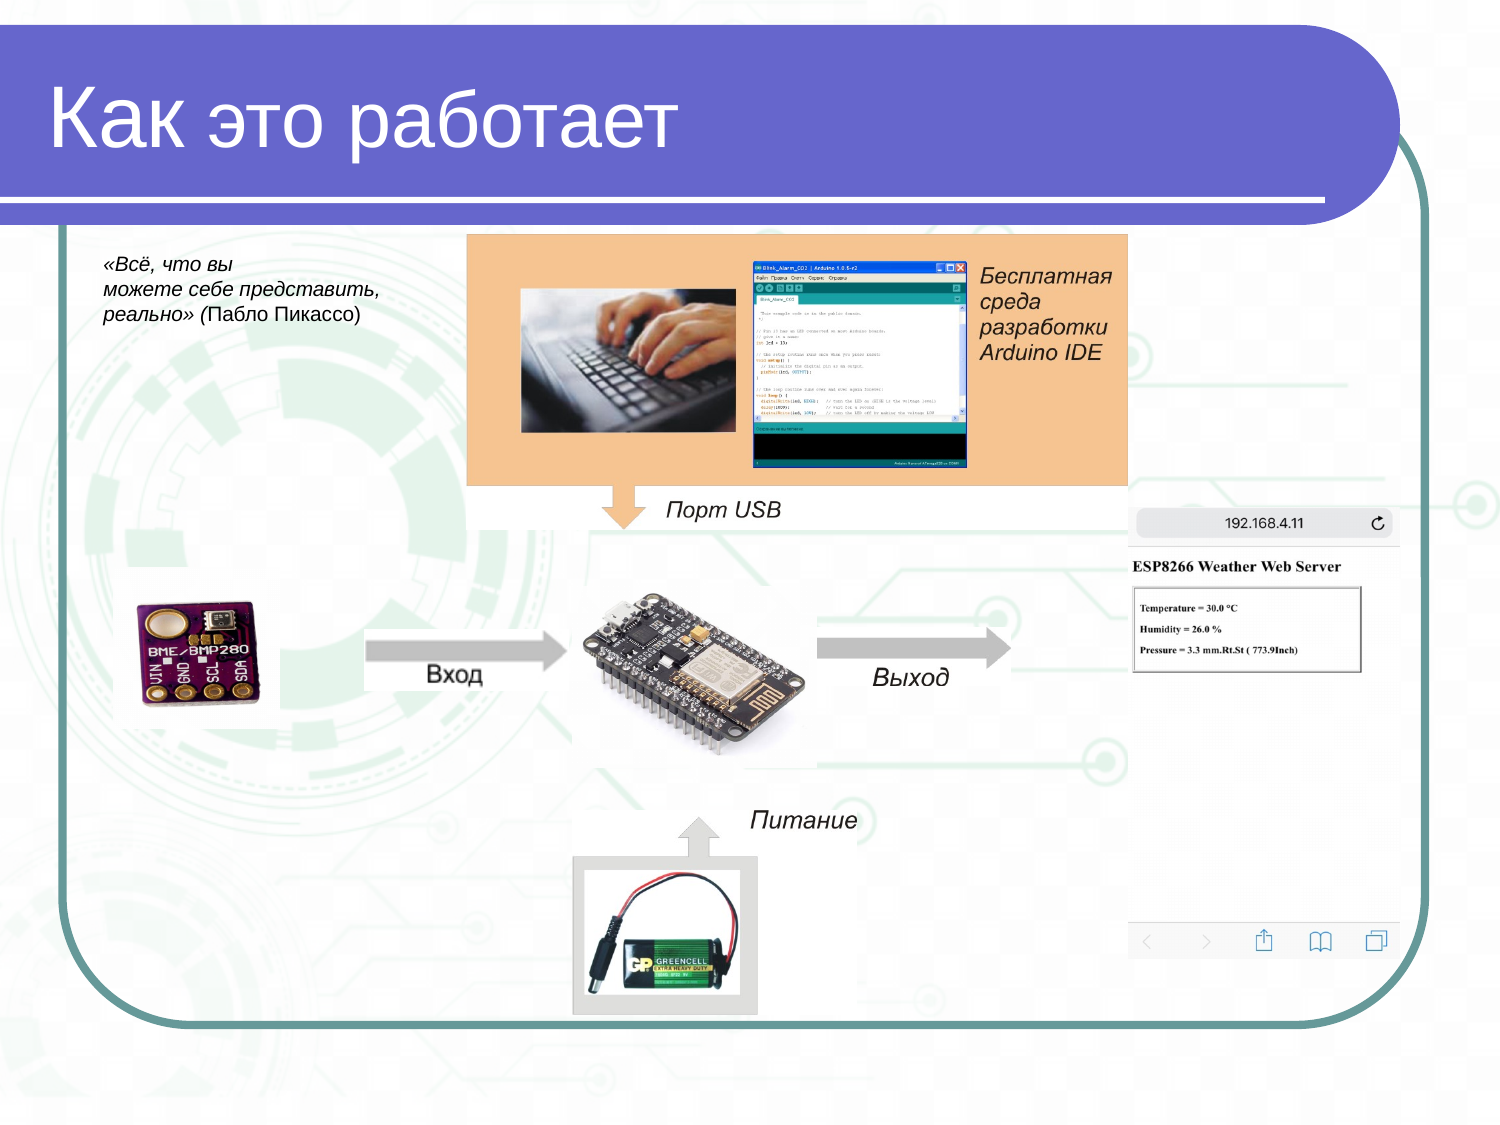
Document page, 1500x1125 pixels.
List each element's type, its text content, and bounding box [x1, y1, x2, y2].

title Как это работает [31, 37, 1348, 188]
picture [466, 234, 1400, 959]
picture [572, 585, 1011, 768]
text_box «Всё, что вы можете себе представить, реально» (Пабло Пикассо) [88, 243, 461, 334]
picture [363, 629, 570, 691]
picture [113, 567, 280, 729]
picture [572, 810, 857, 1015]
